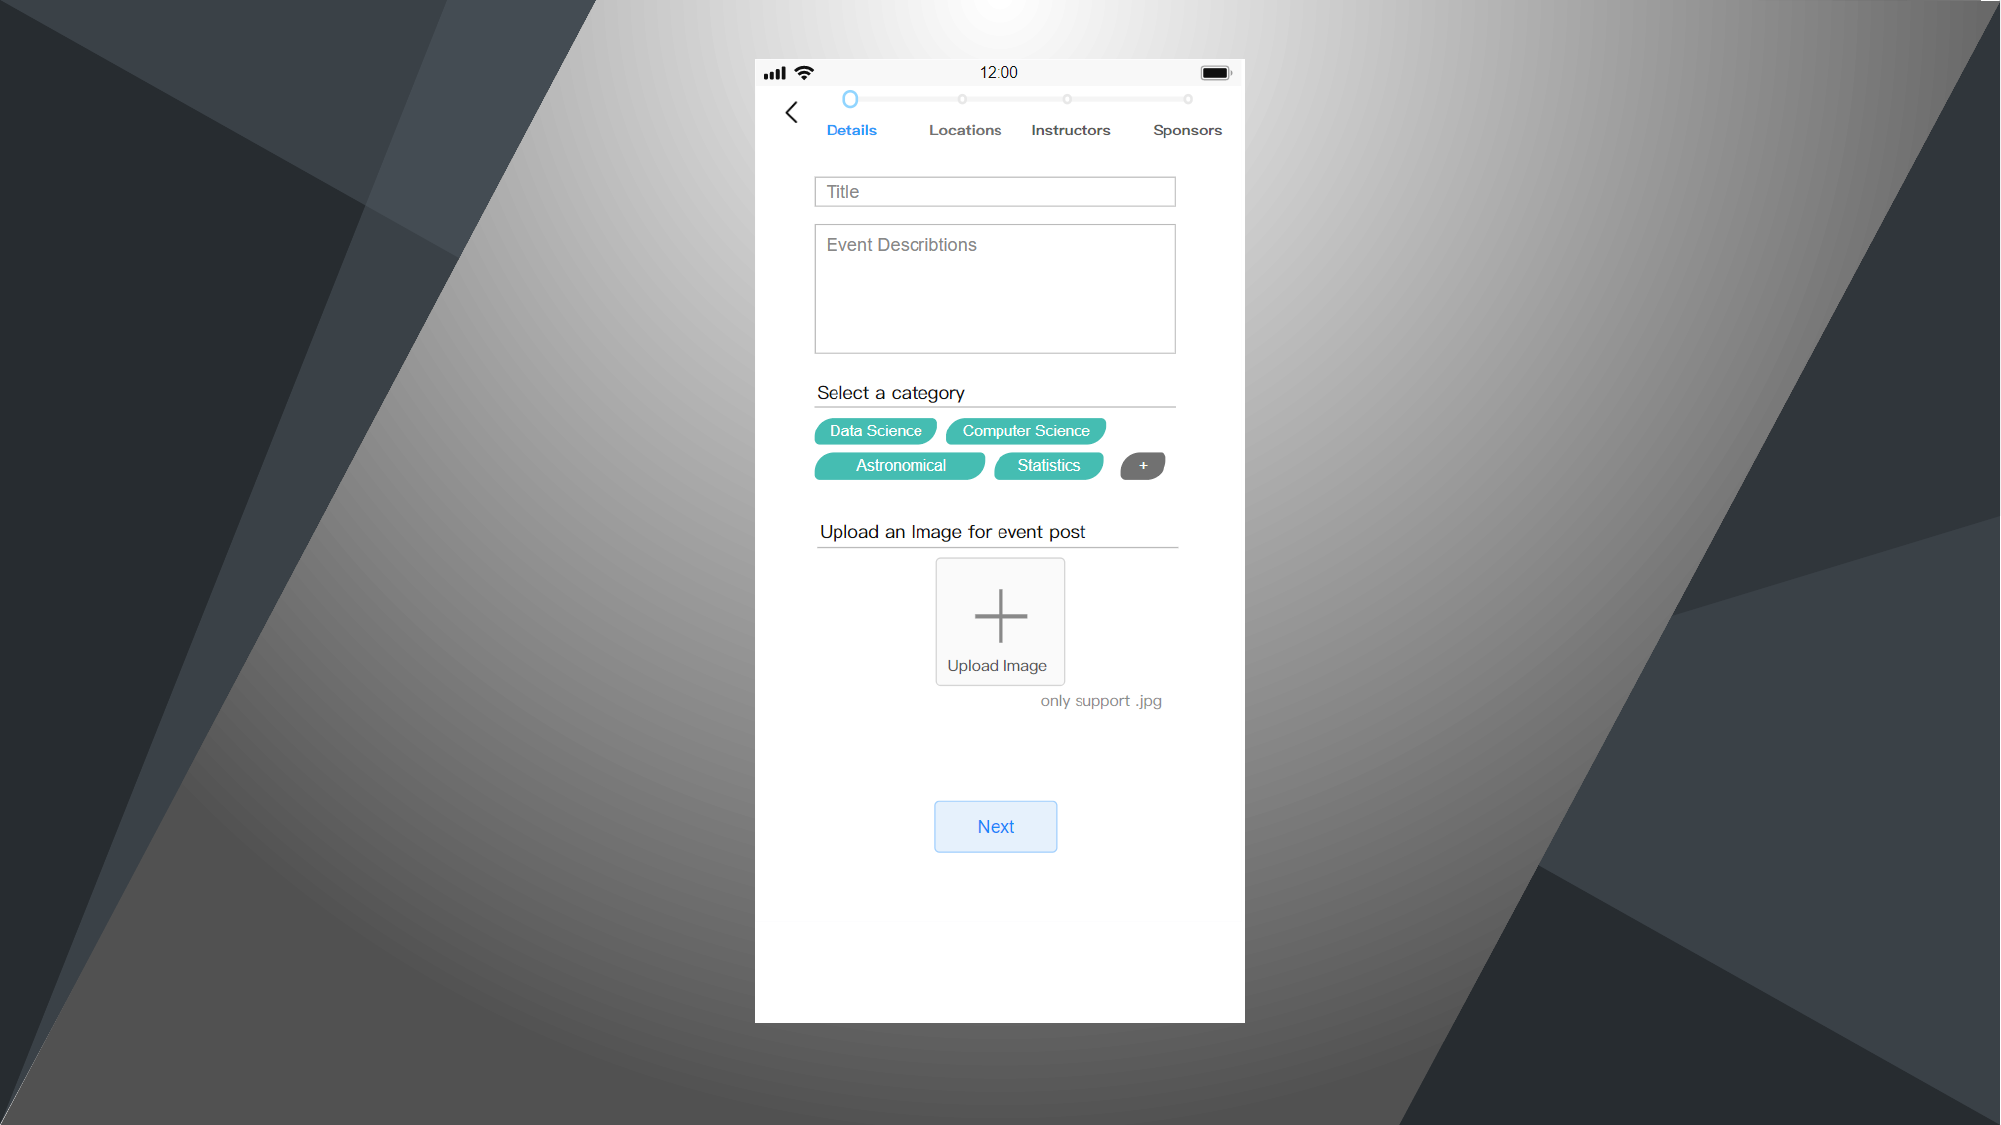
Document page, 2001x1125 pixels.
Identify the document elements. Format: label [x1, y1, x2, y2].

picture [755, 59, 1245, 1023]
text_box [0, 0, 2000, 1125]
